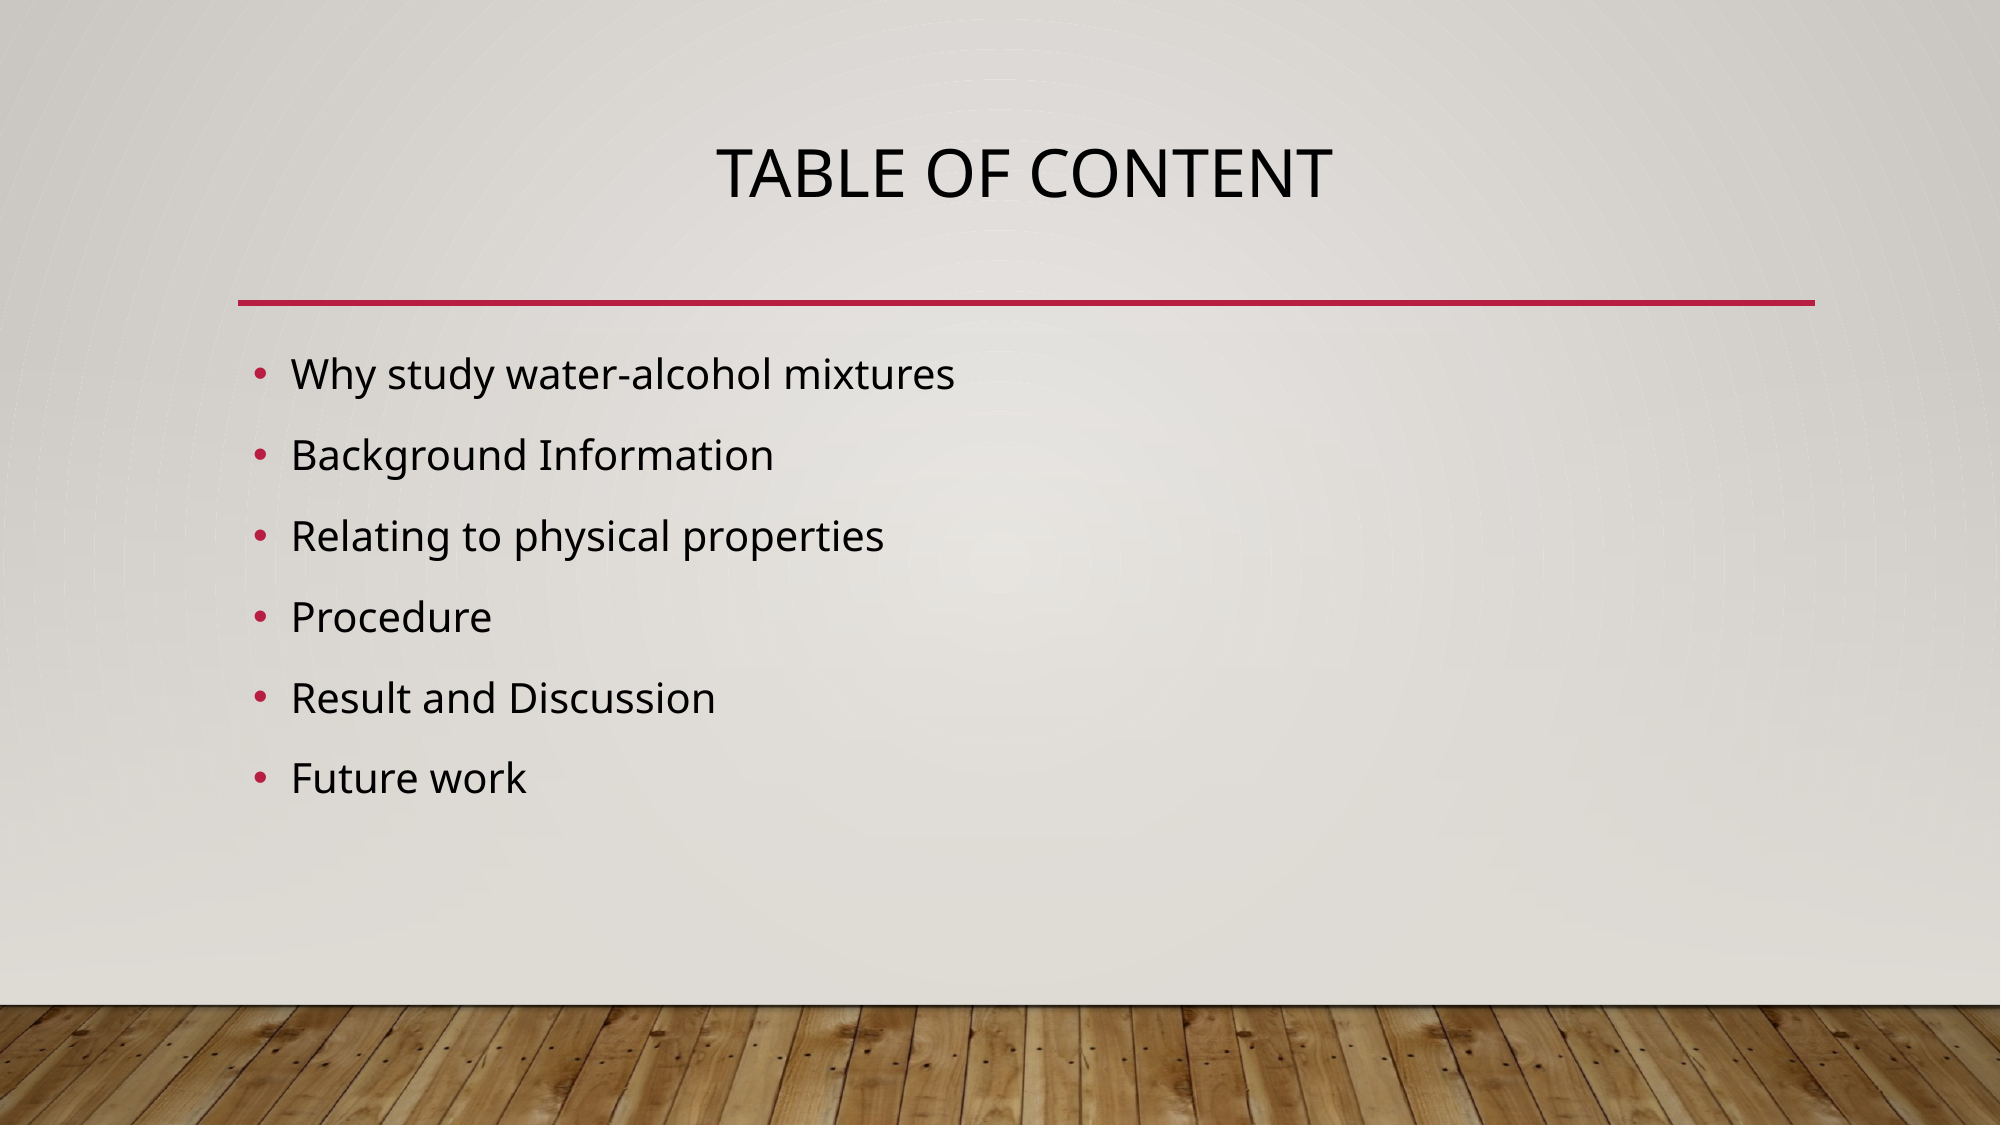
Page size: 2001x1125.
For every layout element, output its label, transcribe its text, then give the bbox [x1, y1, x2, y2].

picture [0, 1005, 2000, 1125]
title Table of content [238, 131, 1814, 305]
list Why study water-alcohol mixtures Background Information Relating to physical properties Procedure Result and Discussion Future work [238, 330, 1814, 897]
